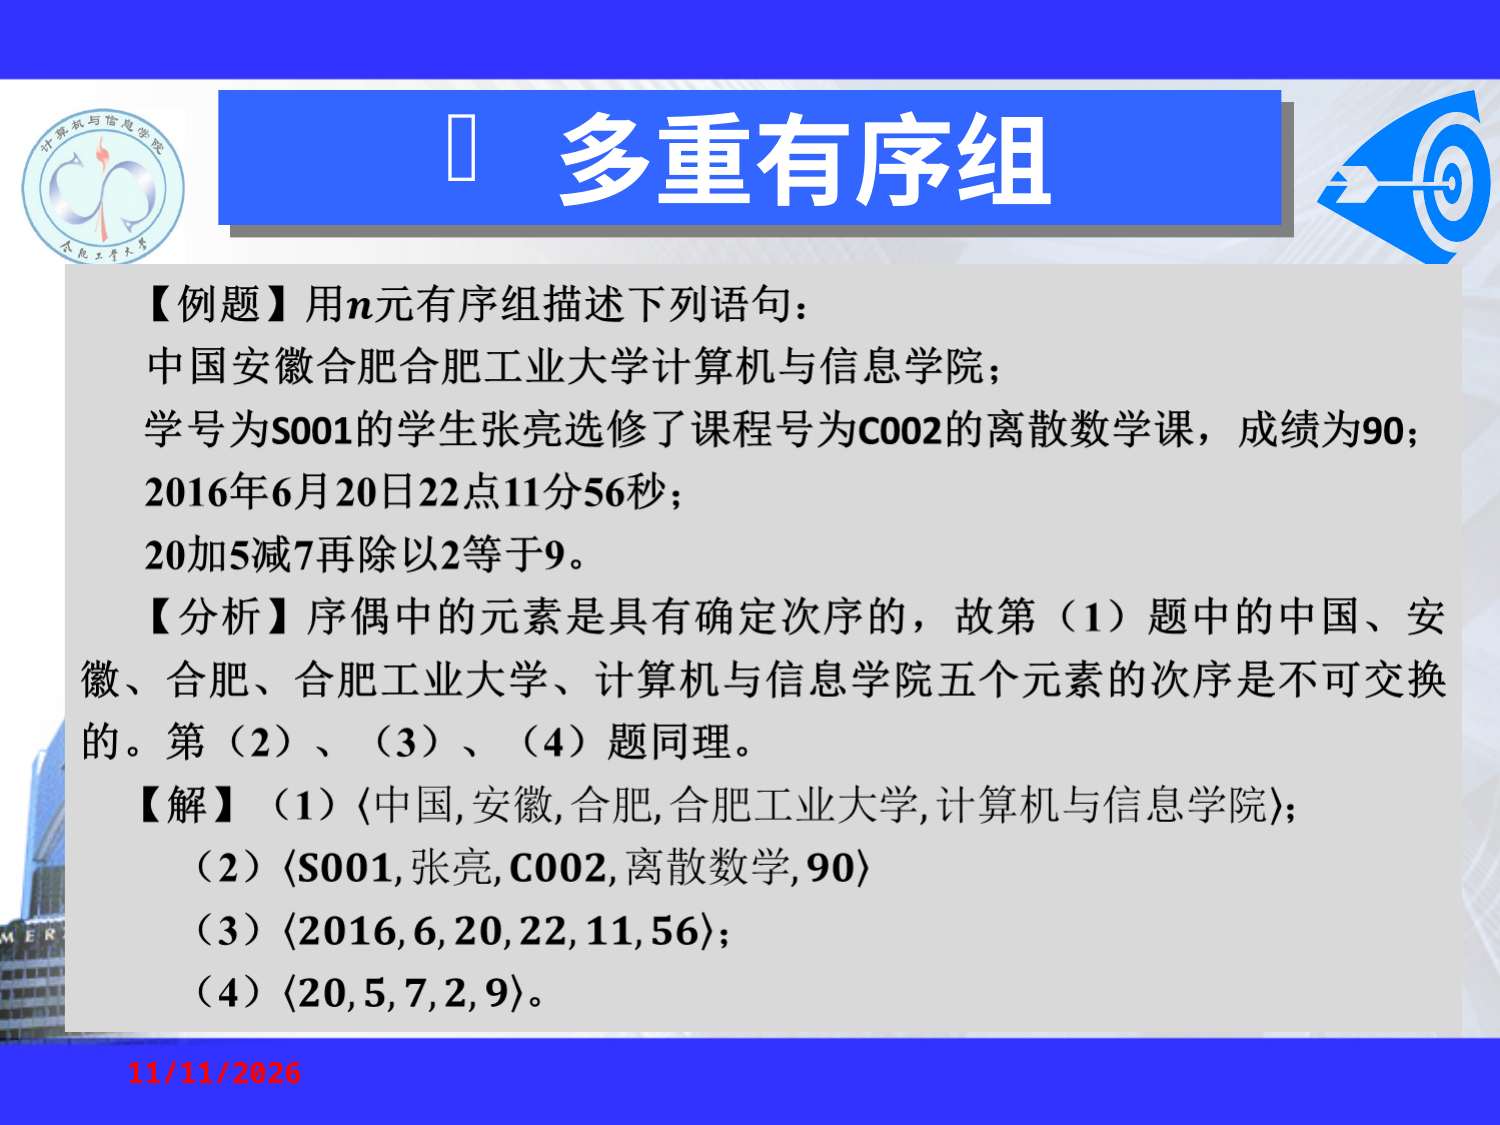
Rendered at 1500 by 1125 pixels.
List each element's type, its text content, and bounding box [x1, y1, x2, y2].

text_box 多重有序组 [218, 90, 1282, 225]
text_box 2020/9/7 [112, 1046, 425, 1122]
text_box [64, 264, 1462, 1032]
picture [0, 0, 1500, 1125]
